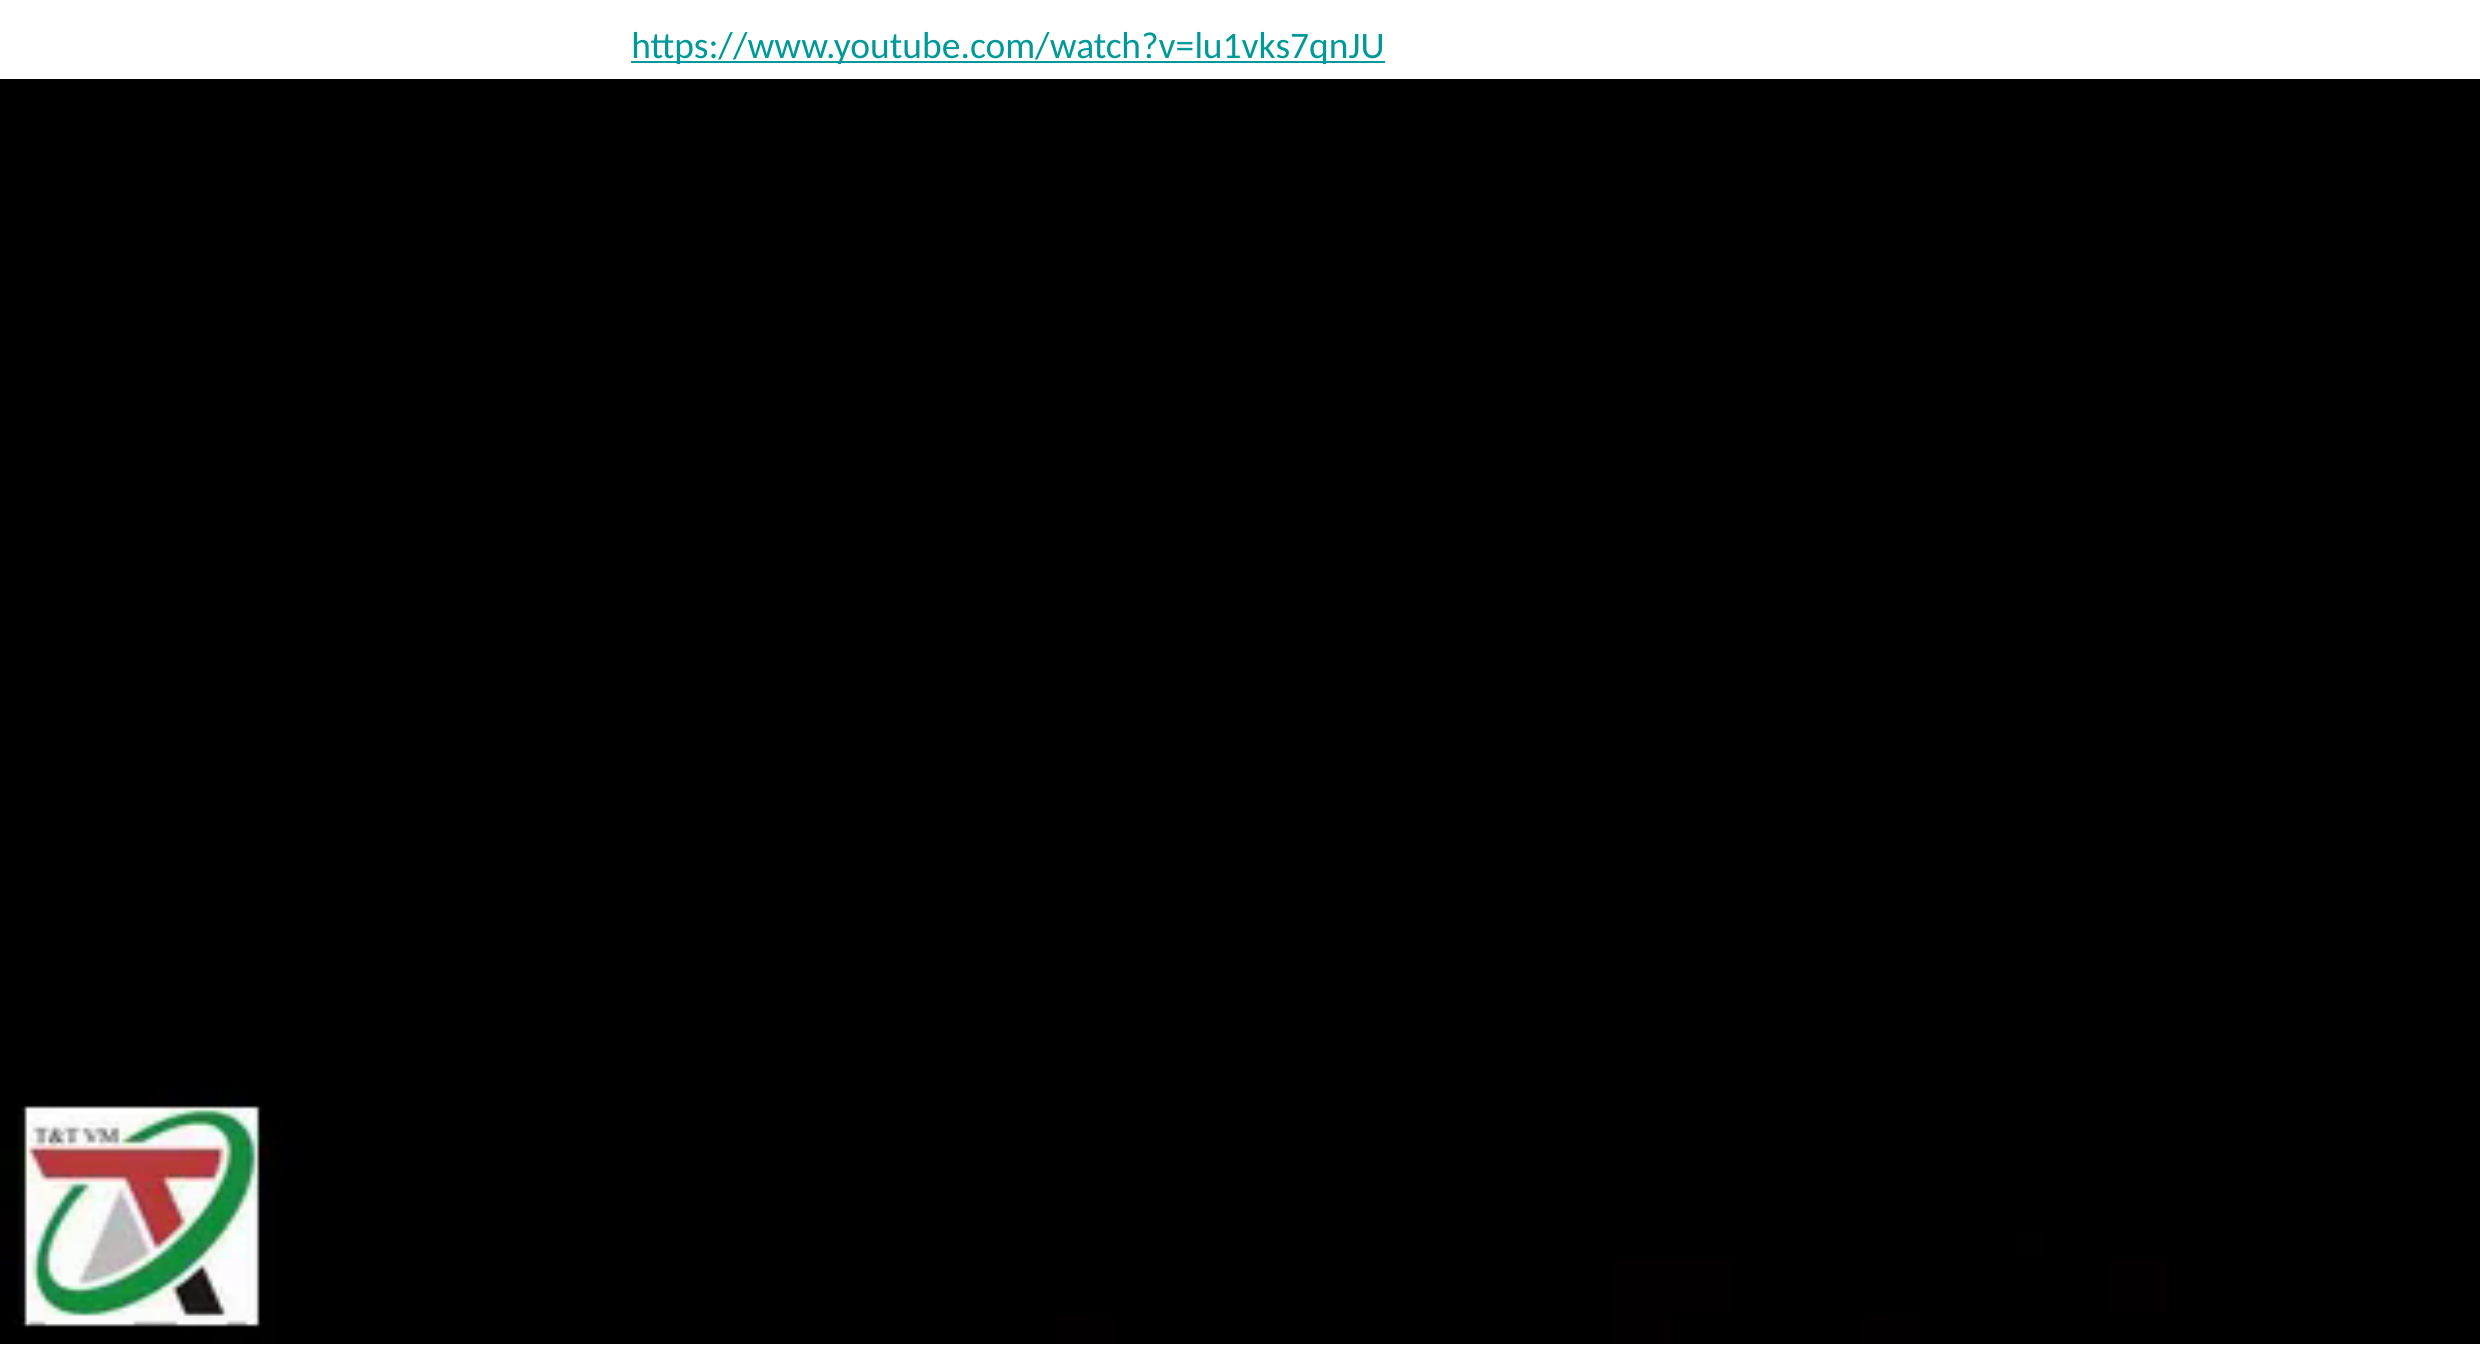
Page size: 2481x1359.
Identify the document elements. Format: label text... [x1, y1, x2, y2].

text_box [0, 78, 2481, 1345]
text_box https://www.youtube.com/watch?v=lu1vks7qnJU [616, 13, 1864, 74]
